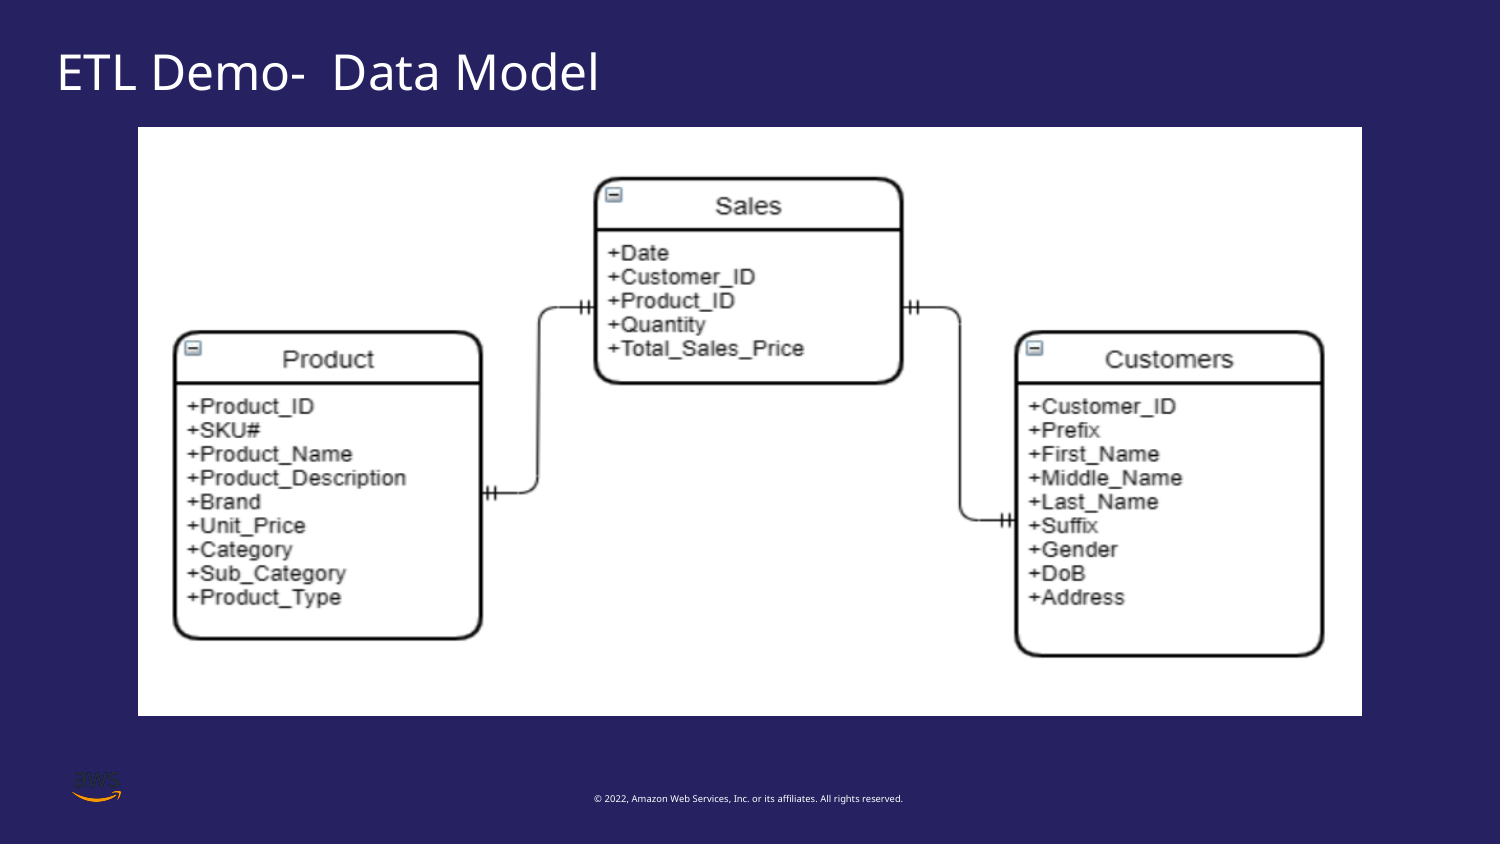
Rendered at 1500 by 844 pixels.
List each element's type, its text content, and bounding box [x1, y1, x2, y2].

picture [138, 127, 1362, 717]
title ETL Demo- Data Model [56, 18, 1442, 109]
picture [72, 772, 121, 802]
